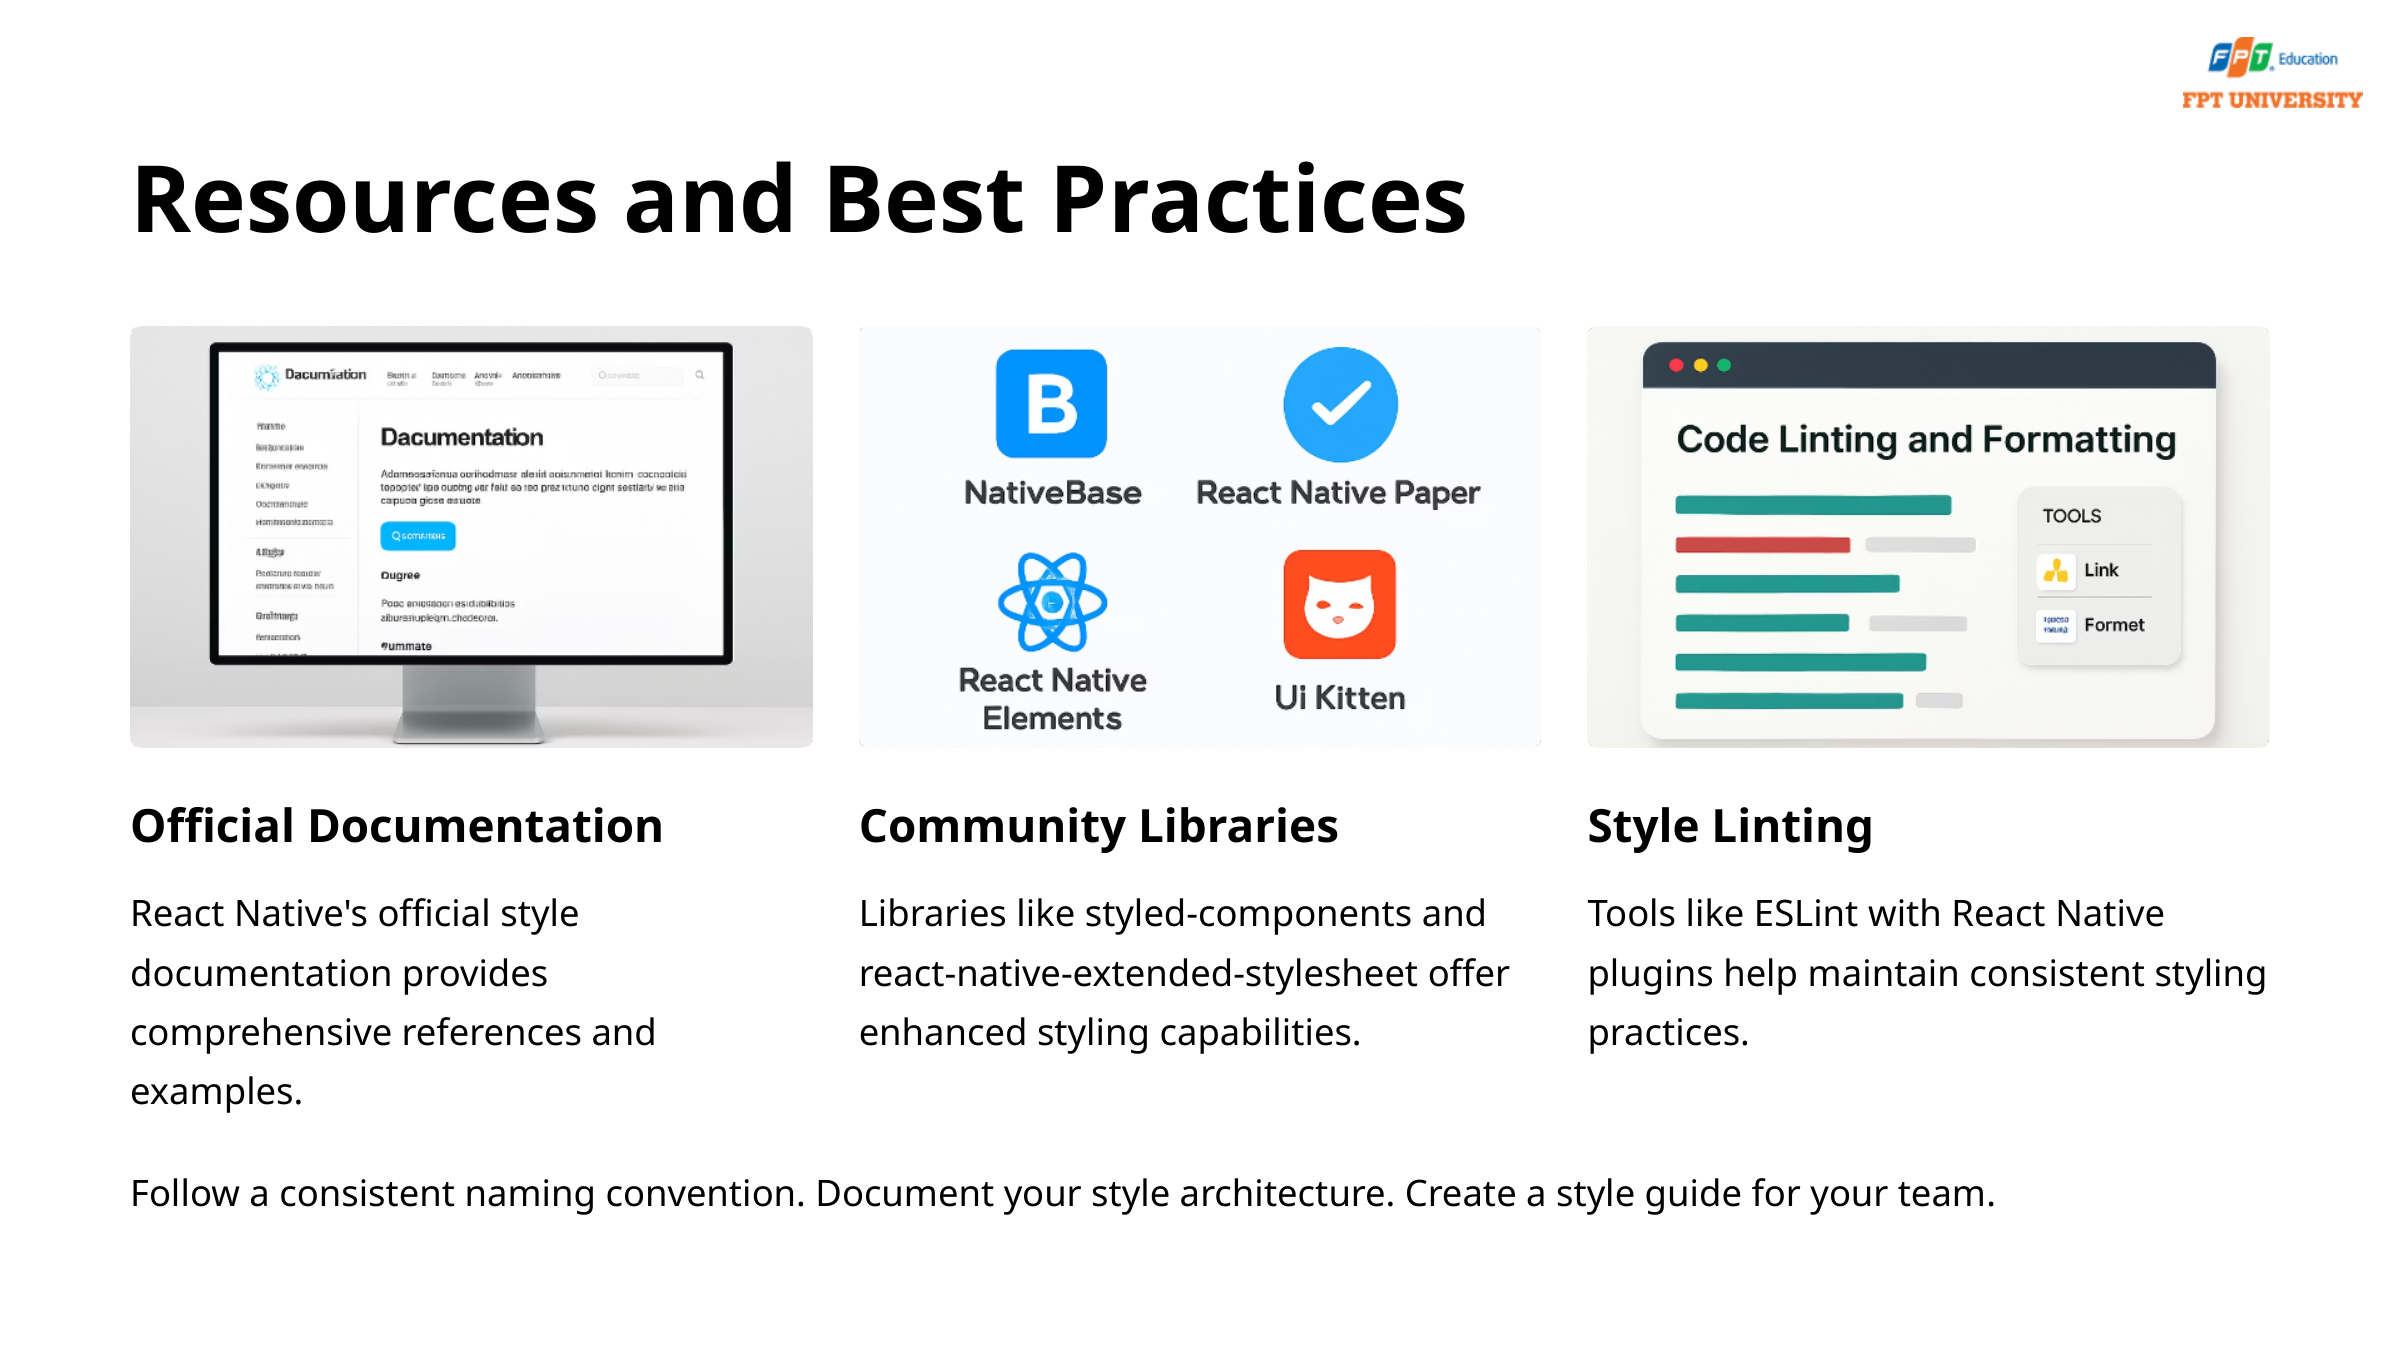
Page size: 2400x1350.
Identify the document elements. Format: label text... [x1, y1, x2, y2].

picture [2182, 37, 2363, 108]
text_box React Native's official style documentation provides comprehensive references and examples. [130, 874, 813, 1113]
text_box Follow a consistent naming convention. Document your style architecture. Create a style guide for your team. [130, 1154, 2270, 1215]
text_box Style Linting [1587, 794, 2053, 853]
text_box Tools like ESLint with React Native plugins help maintain consistent styling practices. [1587, 874, 2270, 1054]
text_box Official Documentation [130, 794, 654, 853]
picture [858, 326, 1542, 748]
picture [130, 326, 813, 748]
picture [1587, 326, 2270, 748]
text_box Resources and Best Practices [130, 135, 1478, 252]
text_box Libraries like styled-components and react-native-extended-stylesheet offer enhanced styling capabilities. [858, 874, 1541, 1054]
text_box Community Libraries [858, 794, 1333, 853]
